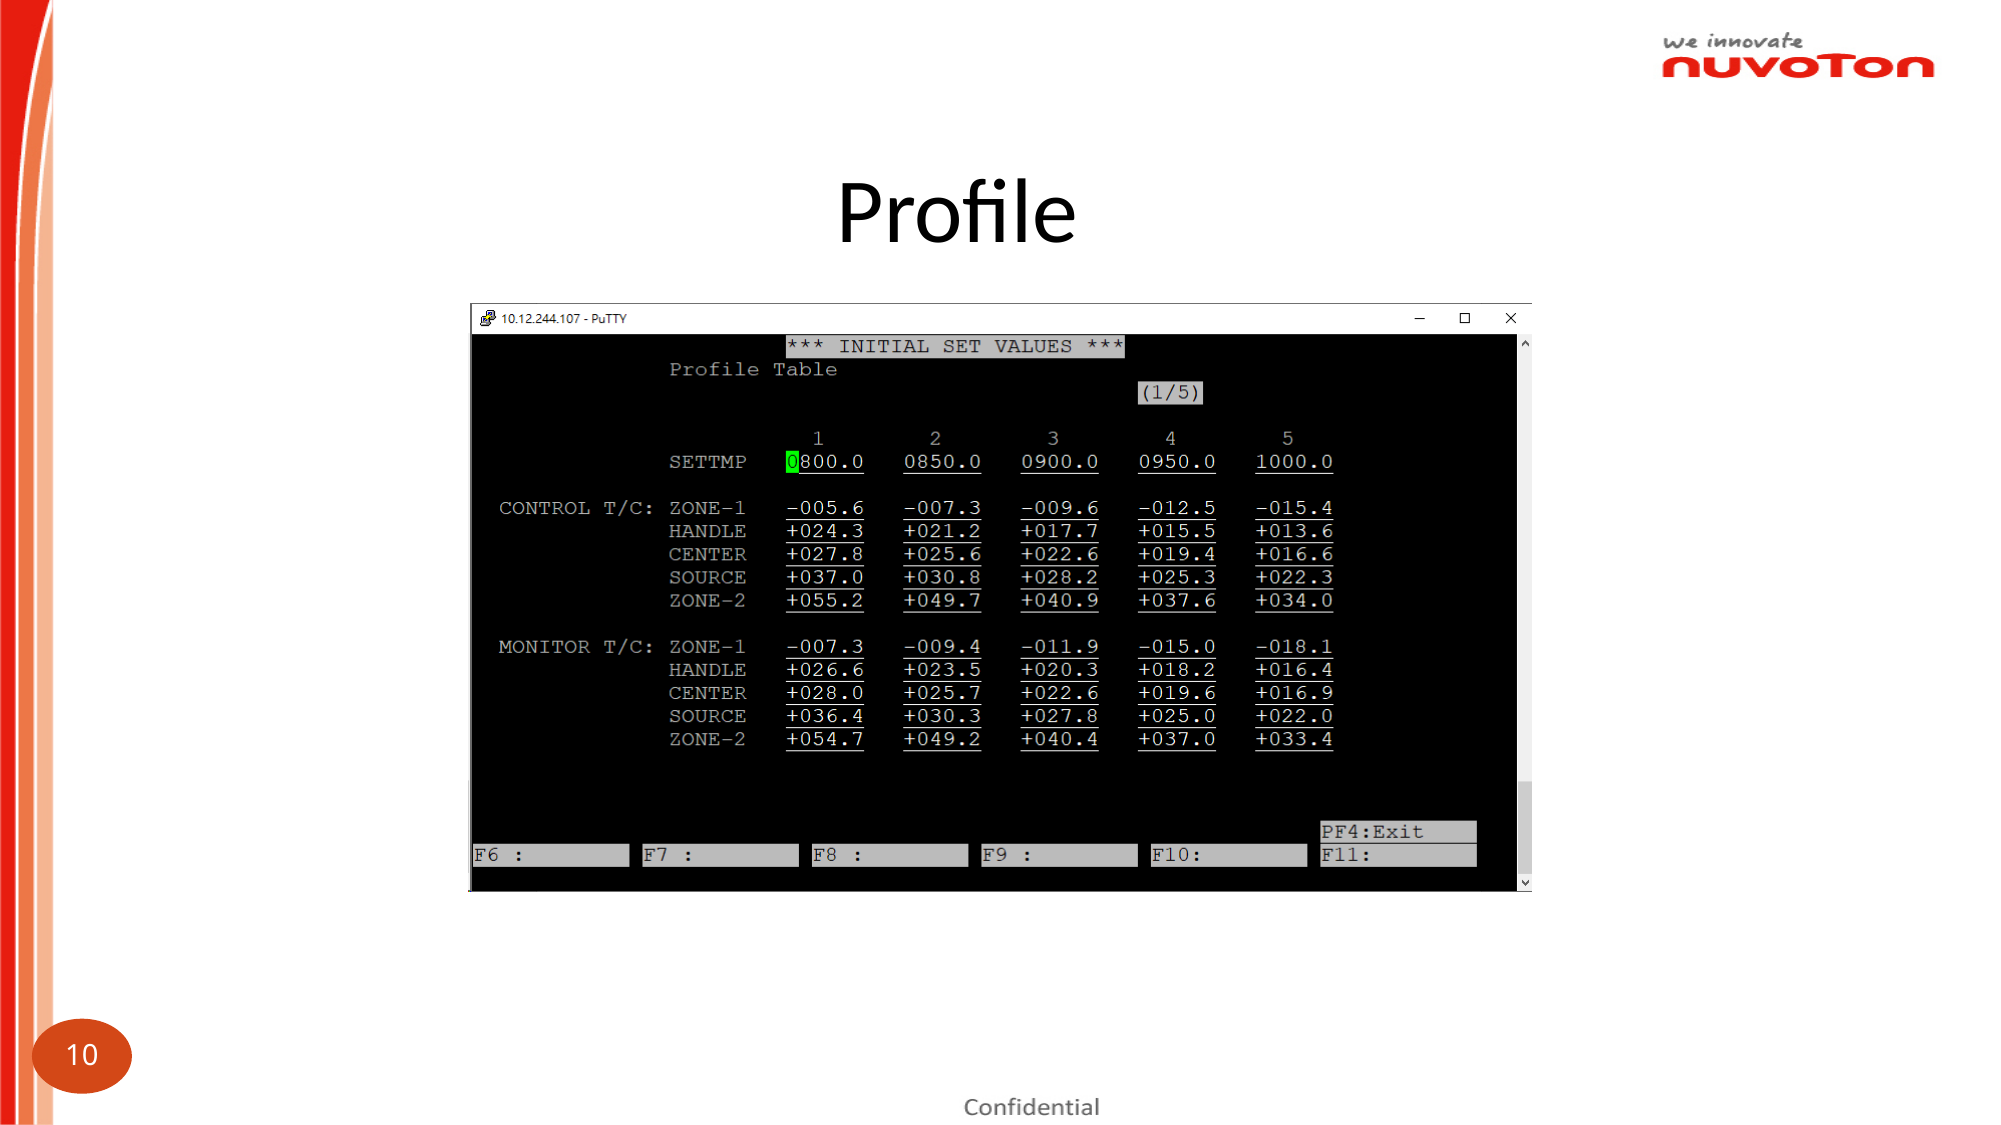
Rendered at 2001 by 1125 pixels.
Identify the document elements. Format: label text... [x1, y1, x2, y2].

slide_number 10 [31, 1018, 132, 1094]
picture [0, 0, 2000, 1125]
text_box Profile [821, 143, 1170, 268]
